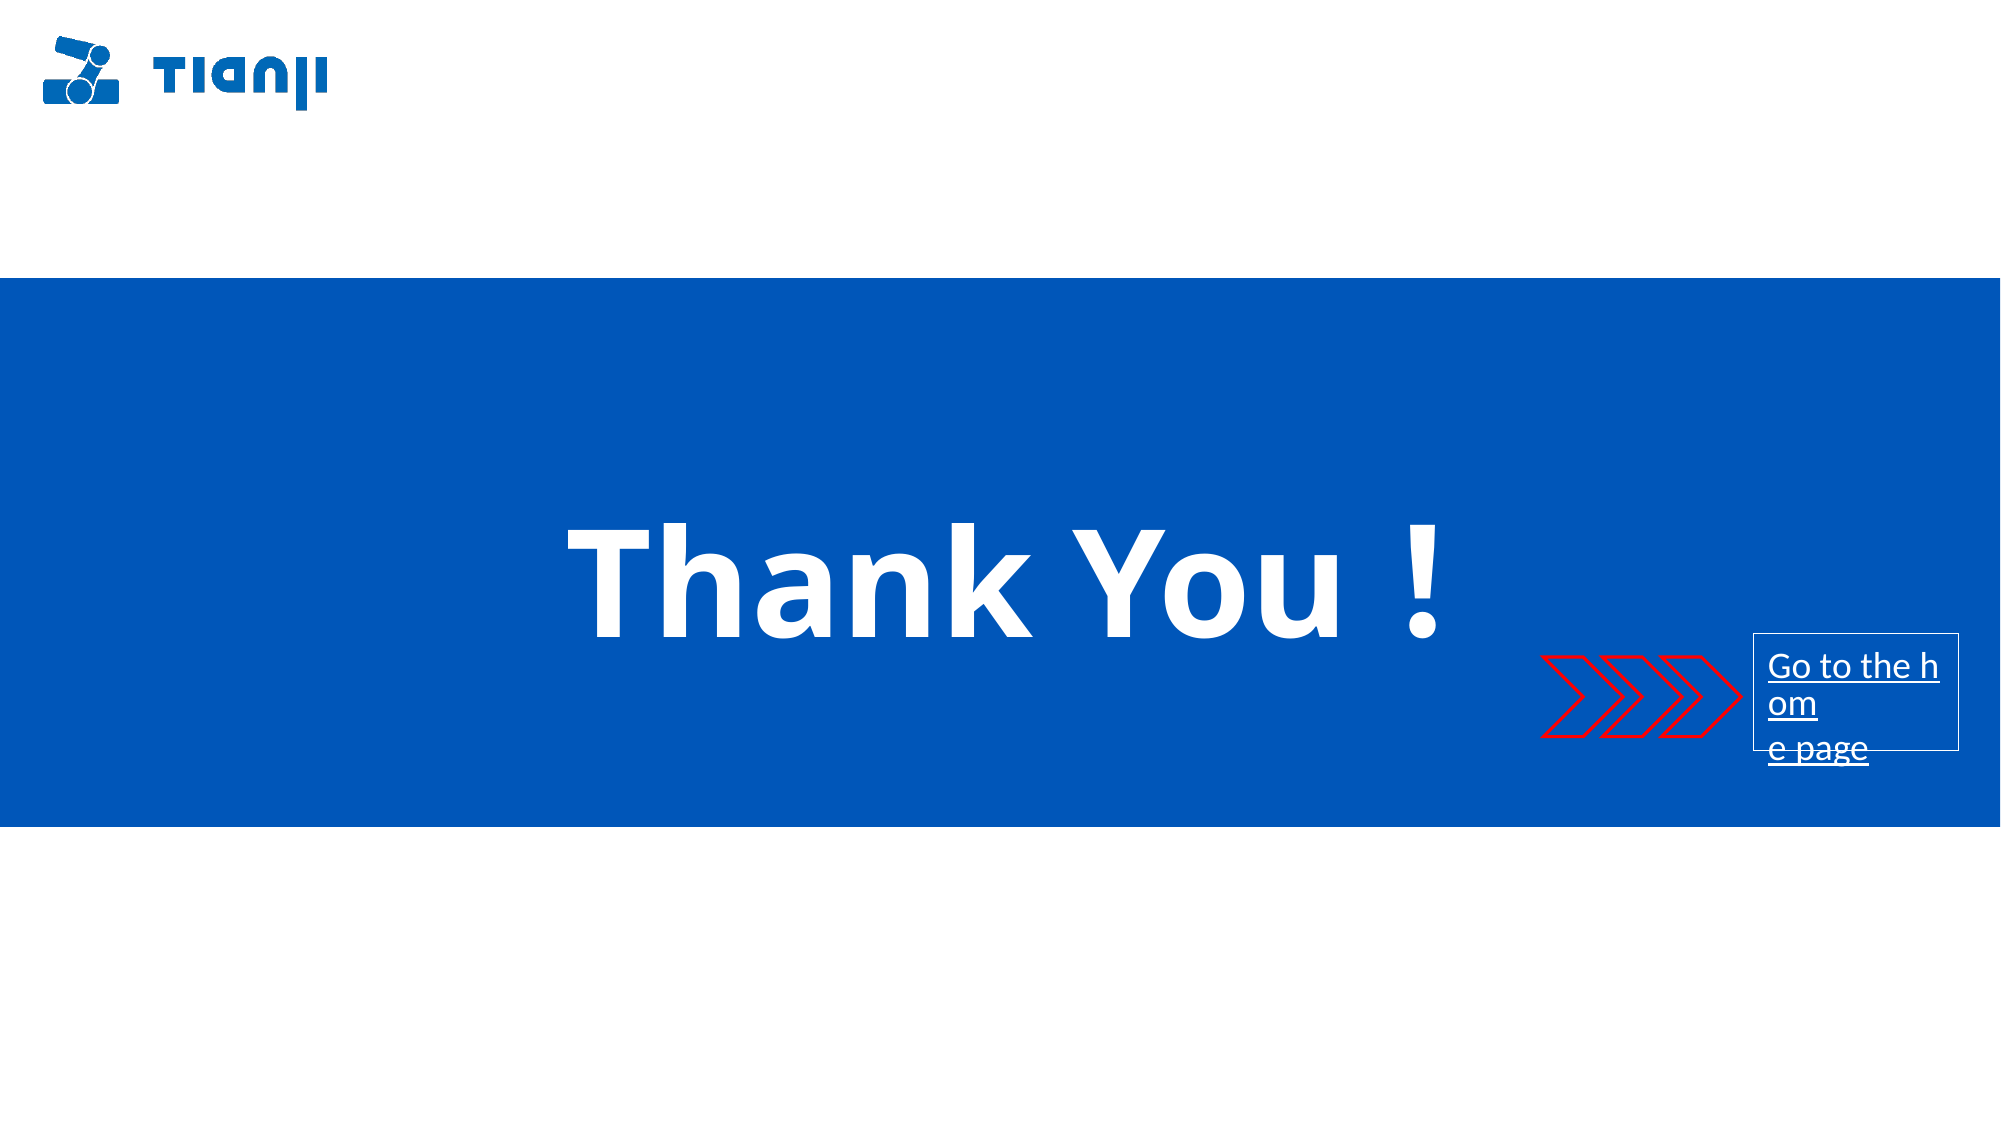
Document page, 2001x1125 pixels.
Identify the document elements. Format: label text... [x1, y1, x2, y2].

text_box Go to the home page [1753, 633, 1959, 751]
text_box [1540, 655, 1625, 738]
text_box [1658, 655, 1743, 738]
picture [43, 36, 327, 111]
picture [0, 278, 2001, 827]
text_box [1599, 655, 1684, 738]
